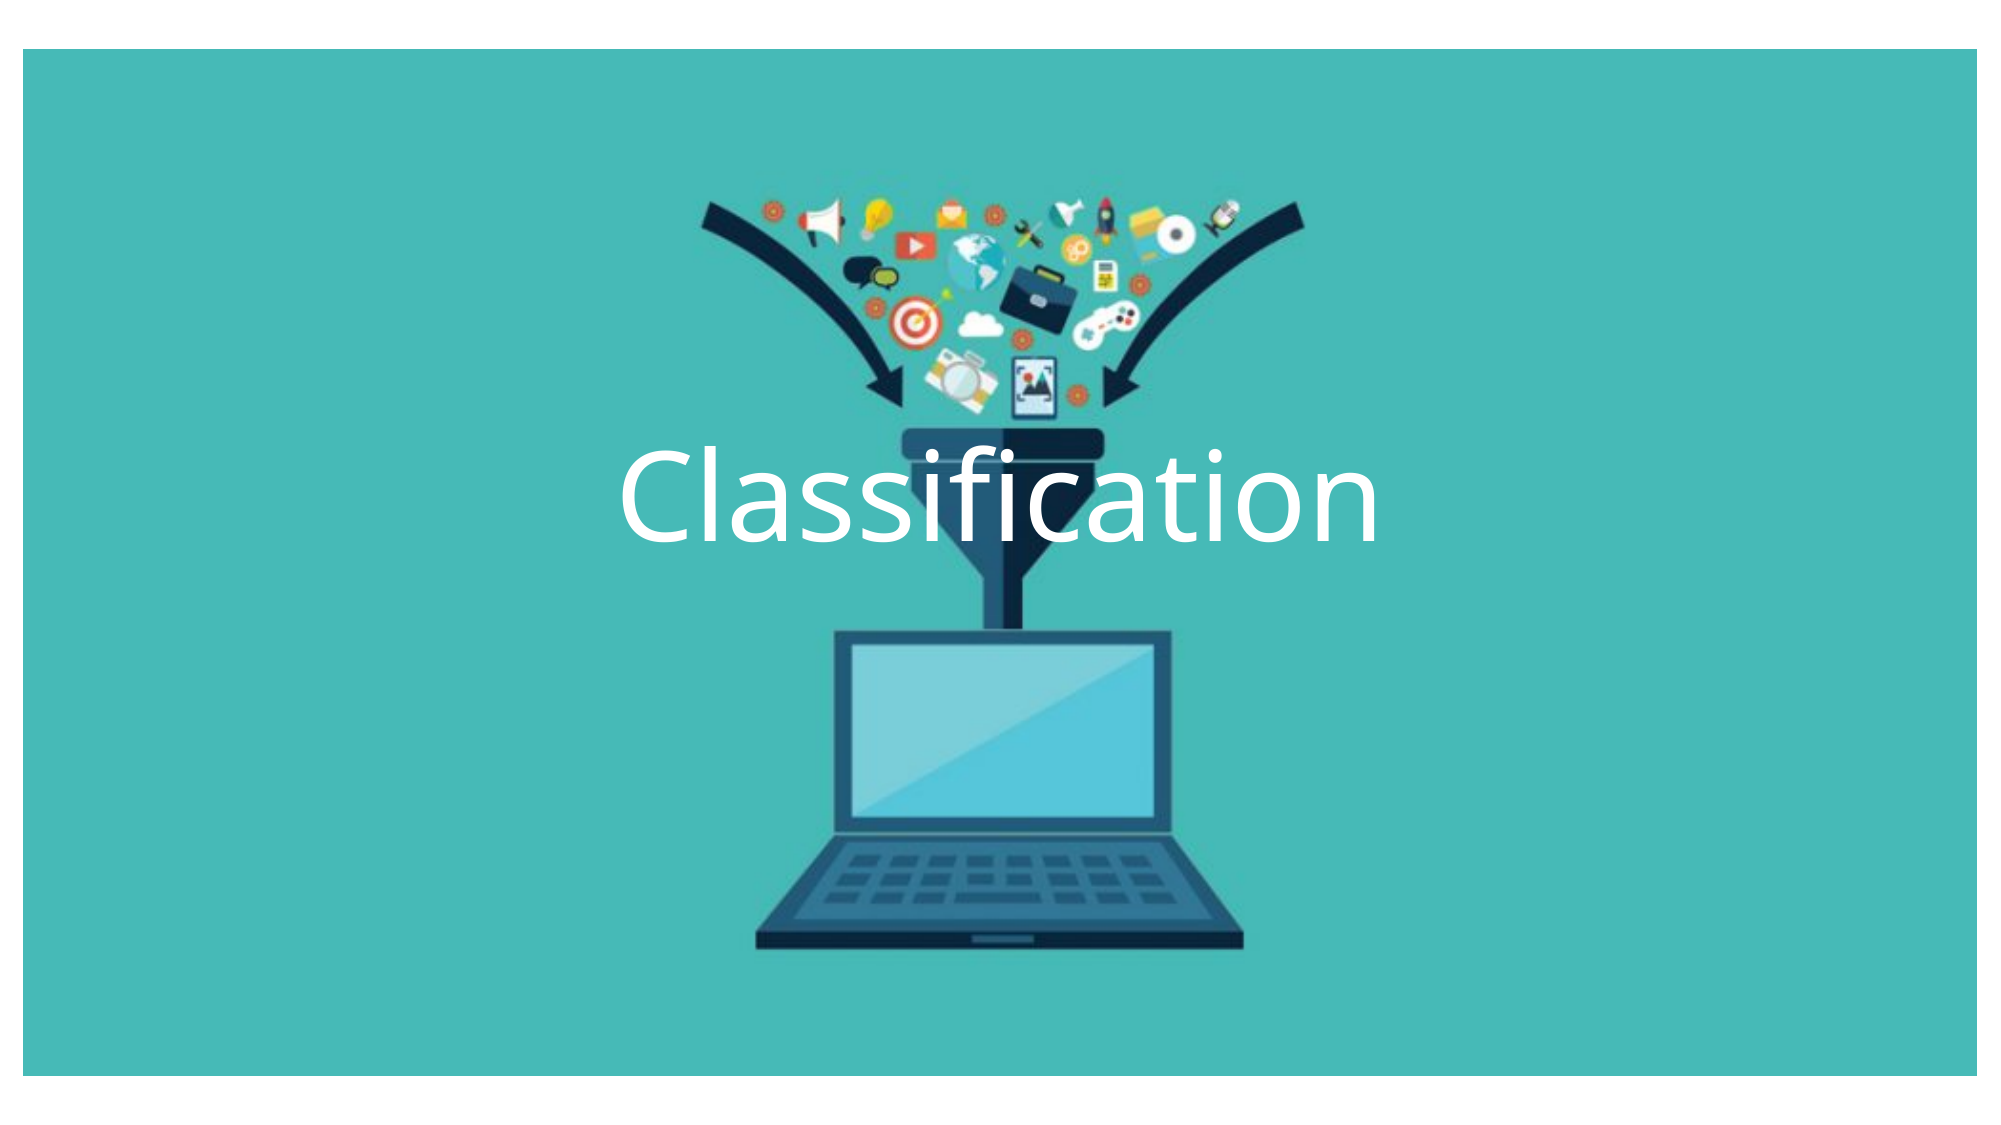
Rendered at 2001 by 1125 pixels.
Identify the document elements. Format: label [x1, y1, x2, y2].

picture [23, 49, 1977, 1076]
